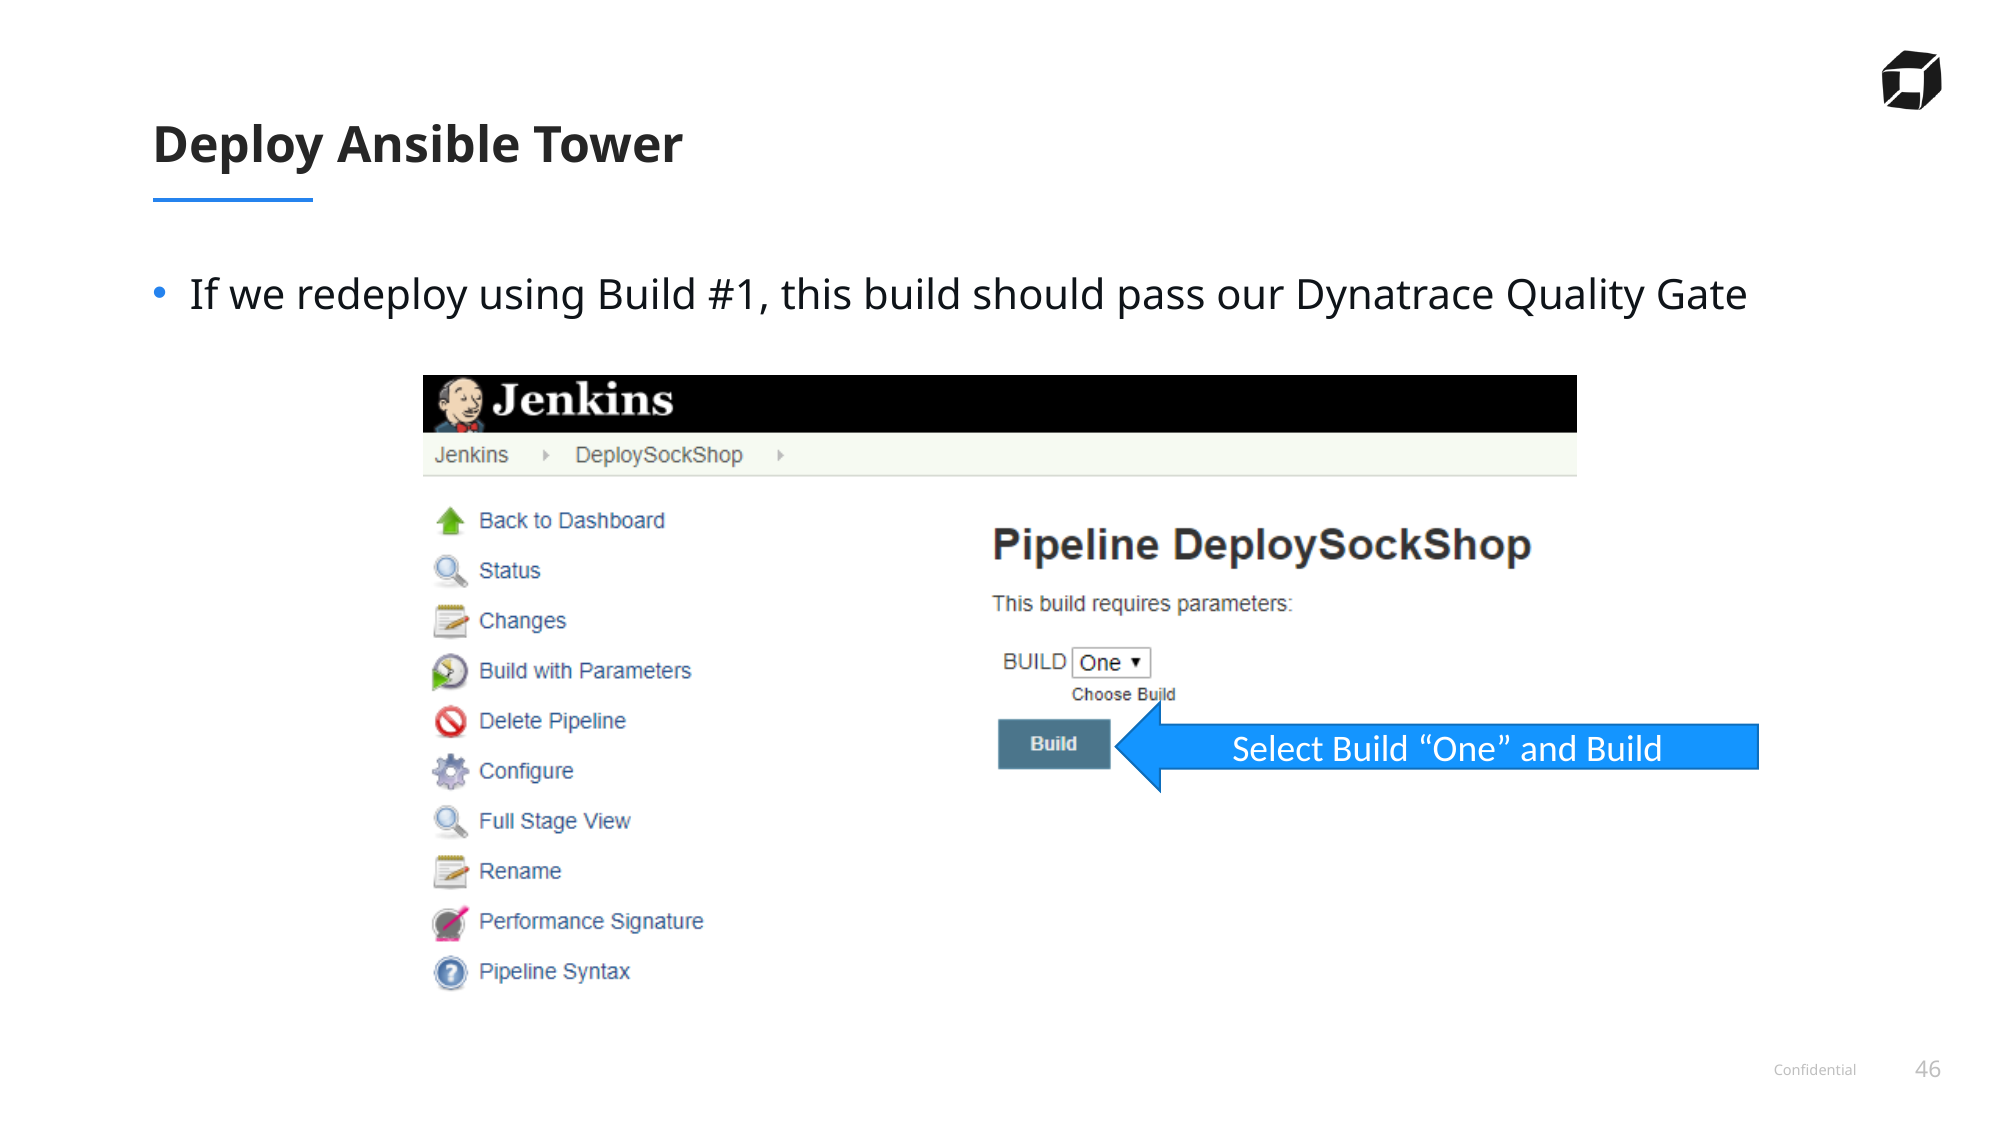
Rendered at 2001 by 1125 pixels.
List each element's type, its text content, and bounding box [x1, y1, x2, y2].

title Deploy Ansible Tower [137, 59, 1863, 181]
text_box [423, 375, 1758, 1009]
list If we redeploy using Build #1, this build should pass our Dynatrace Quality Gate [137, 249, 1863, 1014]
picture [1881, 50, 1942, 110]
